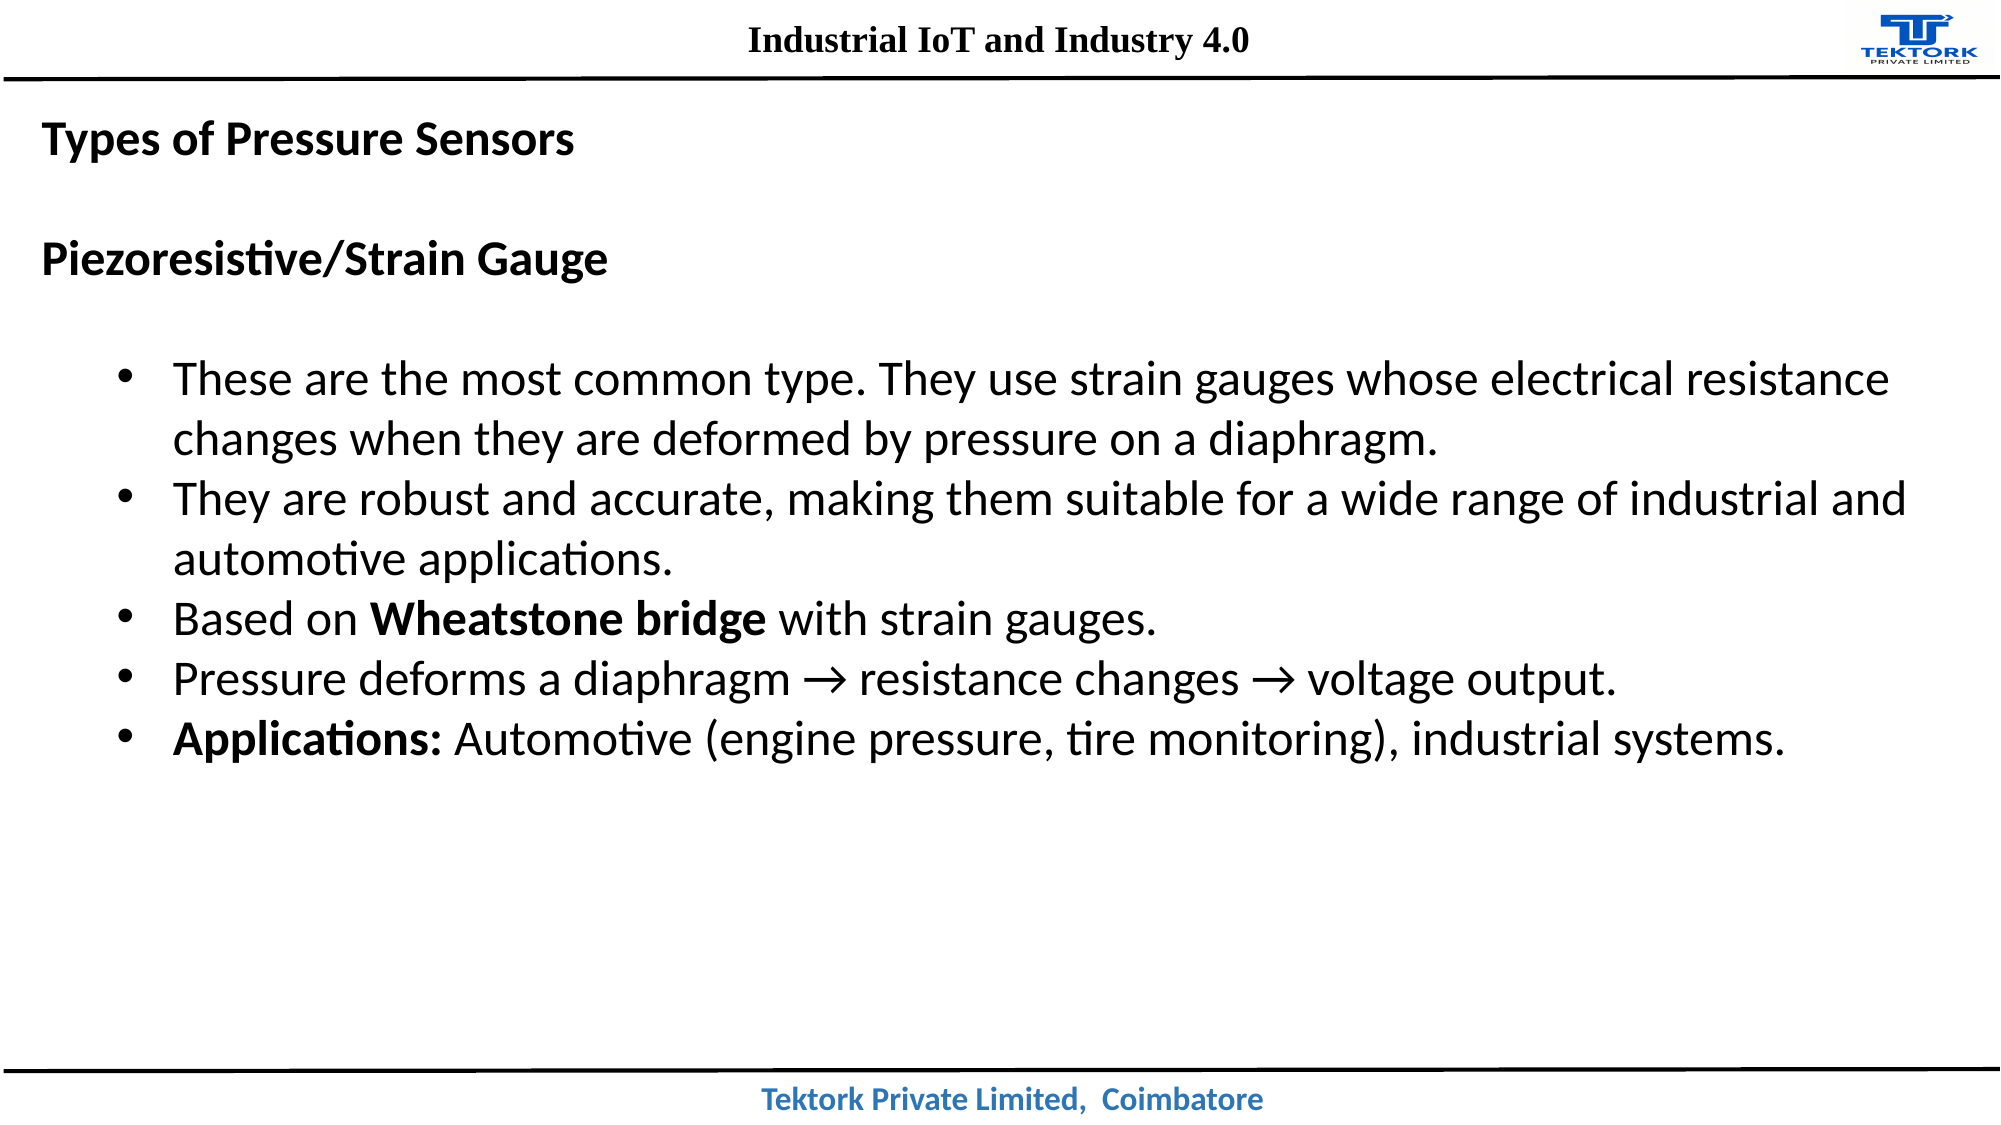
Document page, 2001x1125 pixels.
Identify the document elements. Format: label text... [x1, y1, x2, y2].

picture [1845, 1, 1995, 77]
text_box Industrial IoT and Industry 4.0 [732, 7, 1267, 68]
text_box Types of Pressure Sensors Piezoresistive/Strain Gauge These are the most common type. They use strain gauges whose electrical resistance changes when they are deformed by pressure on a diaphragm. They are robust and accurate, making them suitable for a wide range of industrial and automotive applications. Based on Wheatstone bridge with strain gauges. Pressure deforms a diaphragm → resistance changes → voltage output. Applications: Automotive (engine pressure, tire monitoring), industrial systems. [26, 97, 1981, 833]
text_box Tektork Private Limited, Coimbatore [419, 1072, 1608, 1125]
